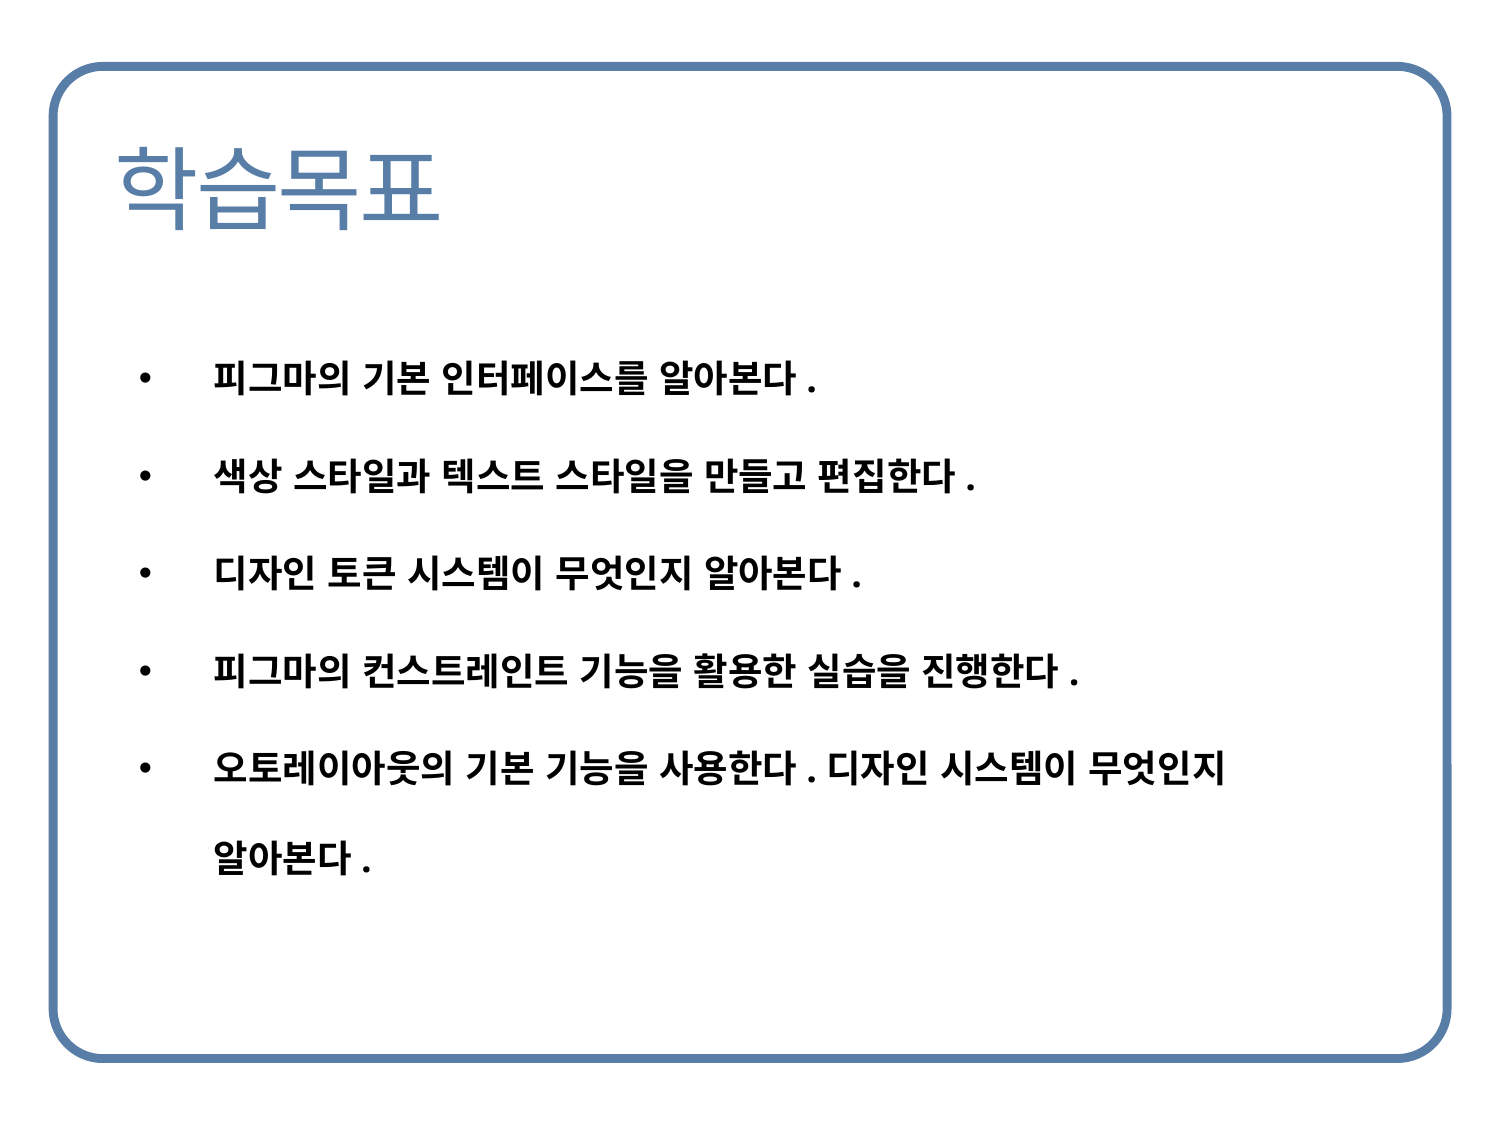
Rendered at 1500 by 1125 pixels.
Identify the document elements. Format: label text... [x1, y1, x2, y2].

list 피그마의 기본 인터페이스를 알아본다. 색상 스타일과 텍스트 스타일을 만들고 편집한다. 디자인 토큰 시스템이 무엇인지 알아본다. 피그마의 컨스트레인트 기능을 활용한 실습을 진행한다. 오토레이아웃의 기본 기능을 사용한다.디자인 시스템이 무엇인지 알아본다. [123, 302, 1389, 977]
